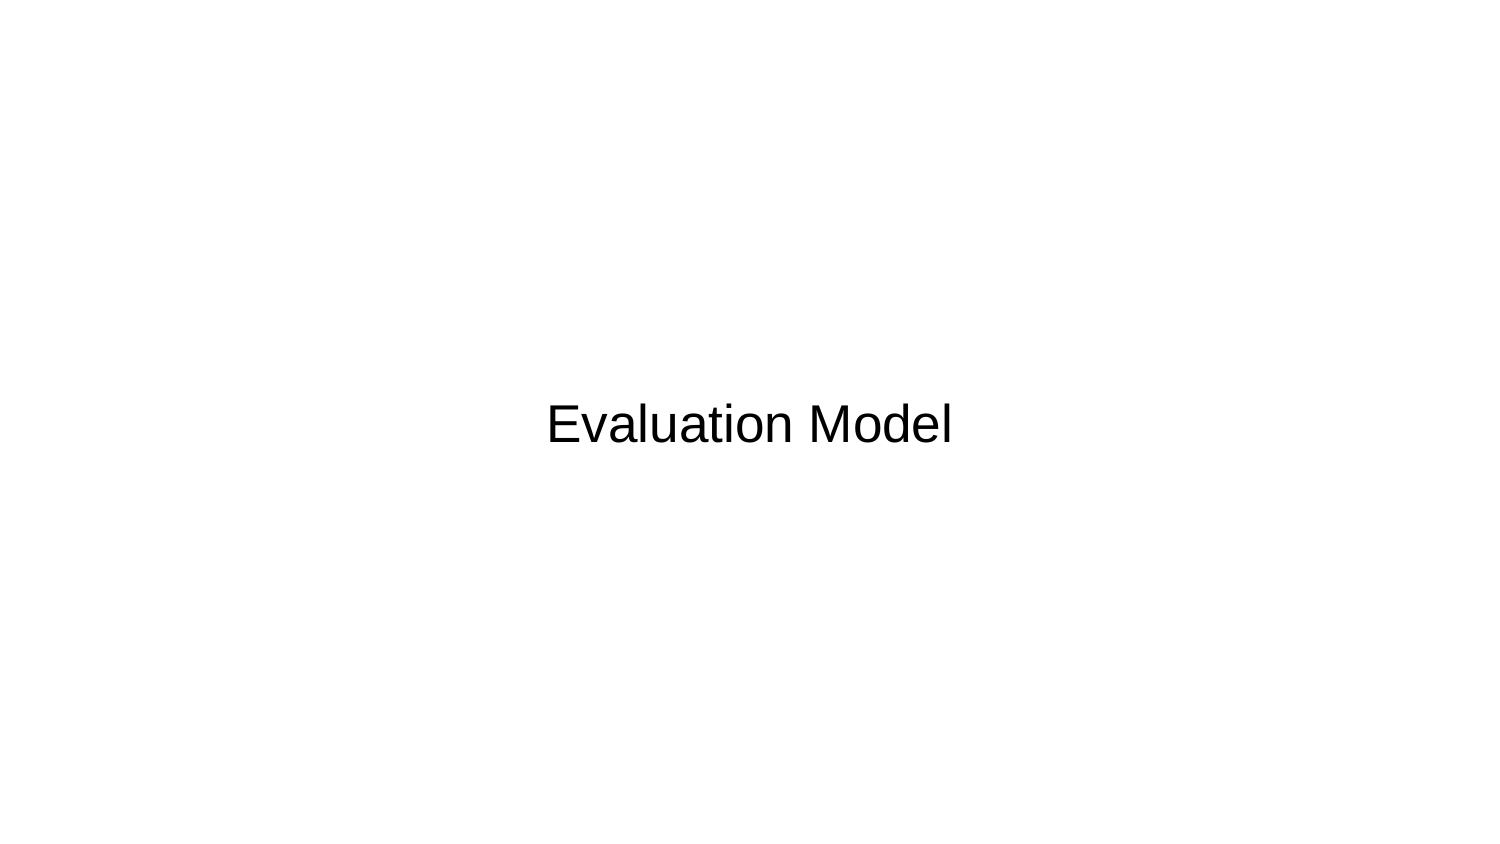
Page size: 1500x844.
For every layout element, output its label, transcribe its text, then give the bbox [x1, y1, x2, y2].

title Evaluation Model [51, 374, 1449, 469]
